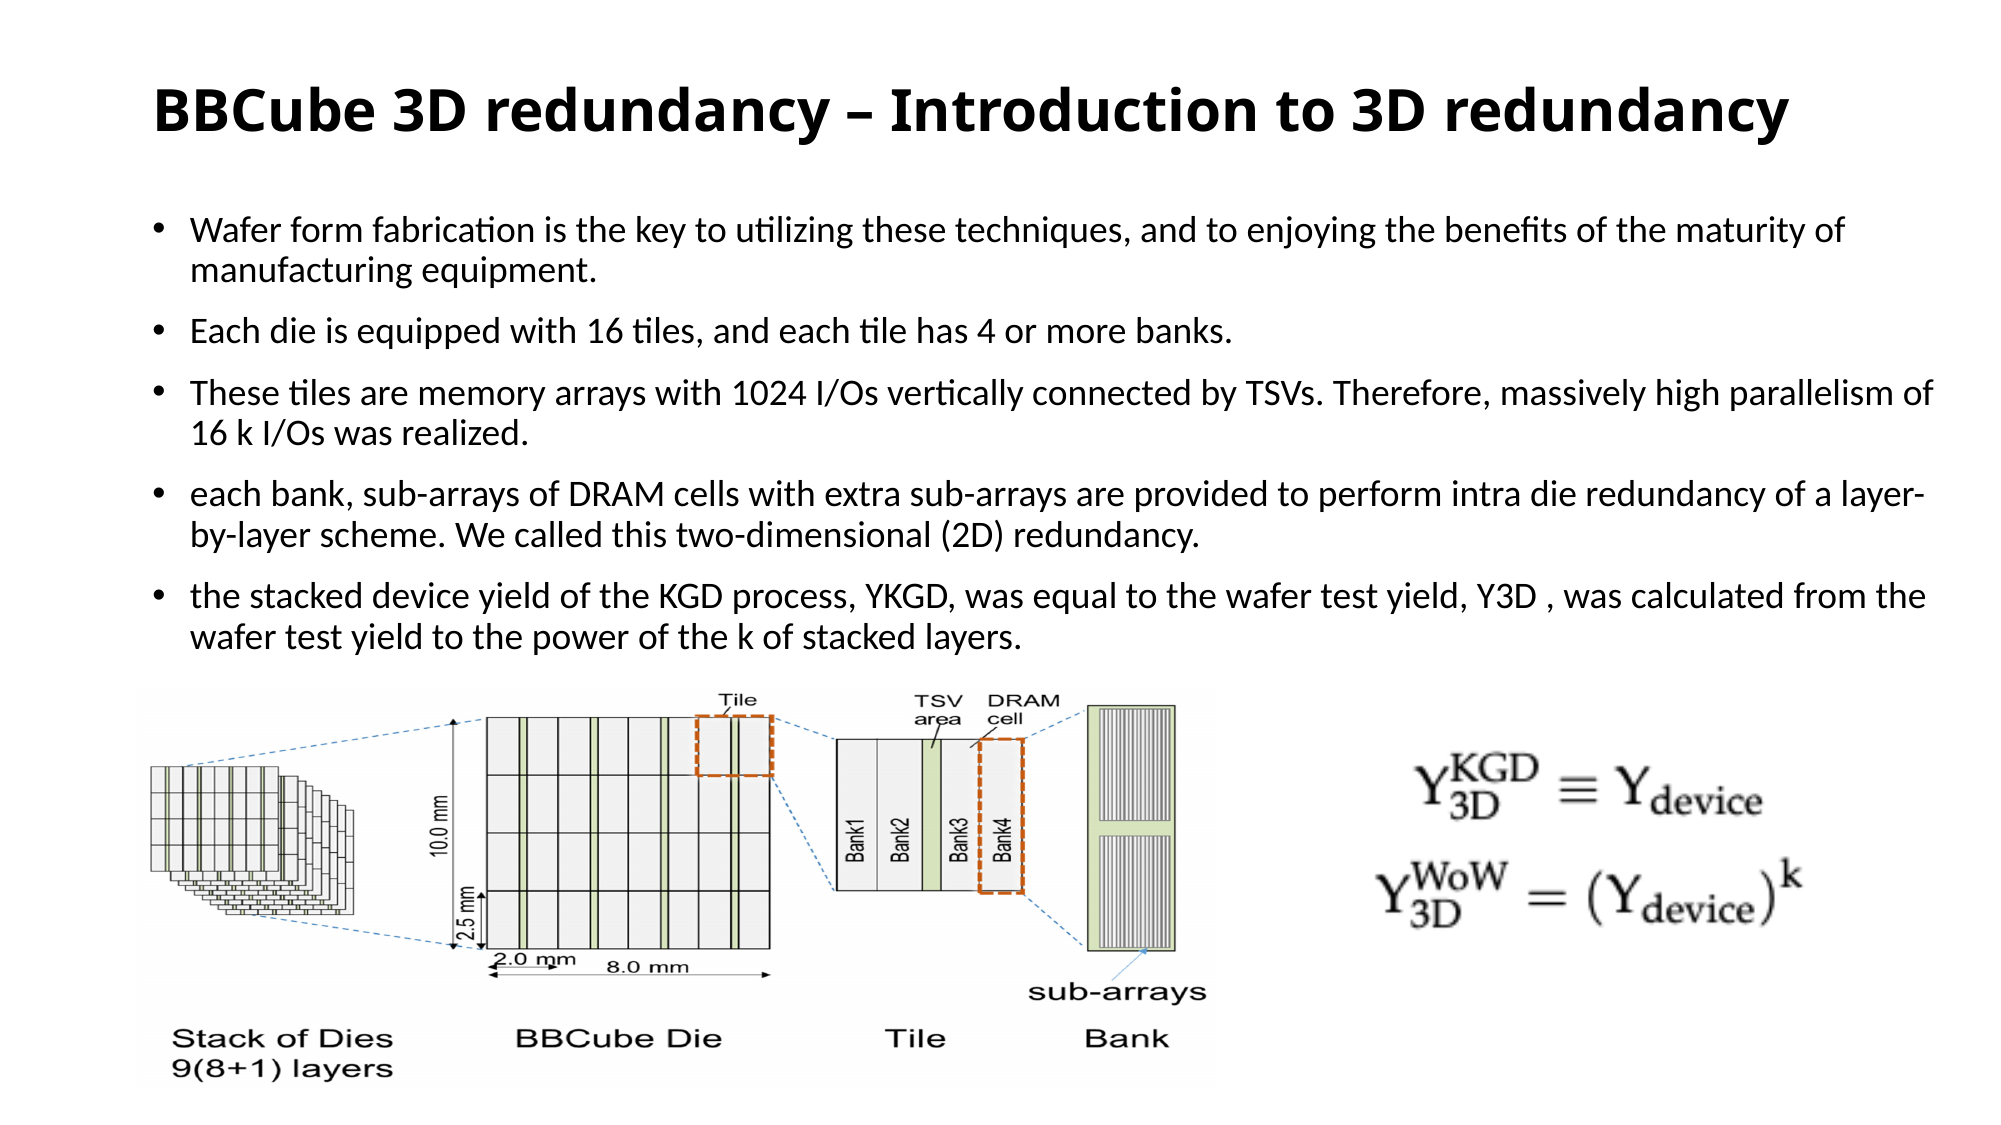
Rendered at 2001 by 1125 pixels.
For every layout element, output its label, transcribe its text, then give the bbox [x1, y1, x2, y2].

picture [137, 686, 1216, 1089]
list Wafer form fabrication is the key to utilizing these techniques, and to enjoying the benefits of the maturity of manufacturing equipment. Each die is equipped with 16 tiles, and each tile has 4 or more banks. These tiles are memory arrays with 1024 I/Os vertically connected by TSVs. Therefore, massively high parallelism of 16 k I/Os was realized. each bank, sub-arrays of DRAM cells with extra sub-arrays are provided to perform intra die redundancy of a layer-by-layer scheme. We called this two-dimensional (2D) redundancy. the stacked device yield of the KGD process, YKGD, was equal to the wafer test yield, Y3D , was calculated from the wafer test yield to the power of the k of stacked layers. [137, 202, 1964, 1014]
picture [1311, 704, 1918, 971]
title BBCube 3D redundancy – Introduction to 3D redundancy [137, 59, 1863, 166]
